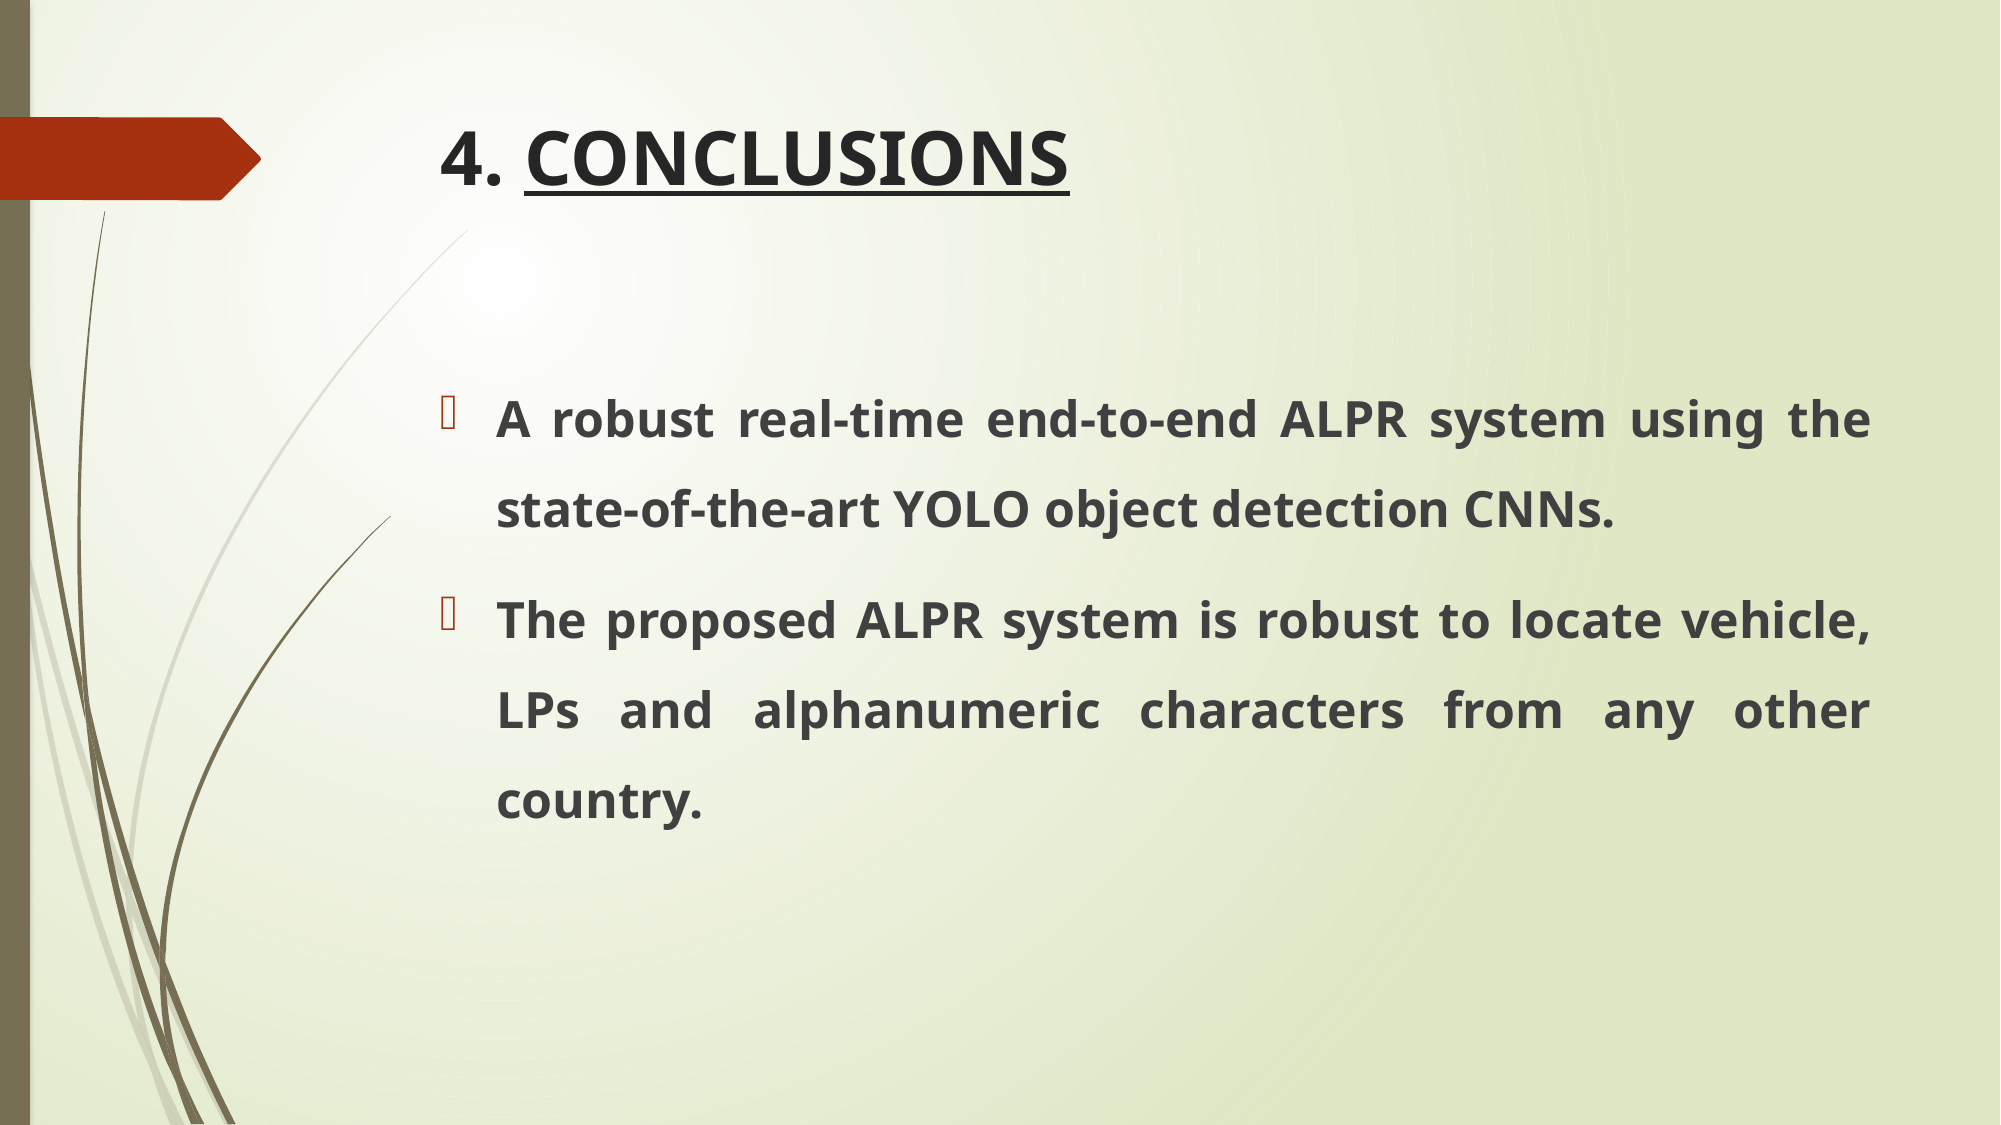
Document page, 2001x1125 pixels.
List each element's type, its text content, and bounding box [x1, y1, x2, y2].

title 4. CONCLUSIONS [425, 102, 1888, 313]
list A robust real-time end-to-end ALPR system using the state-of-the-art YOLO object detection CNNs. The proposed ALPR system is robust to locate vehicle, LPs and alphanumeric characters from any other country. [424, 350, 1888, 970]
